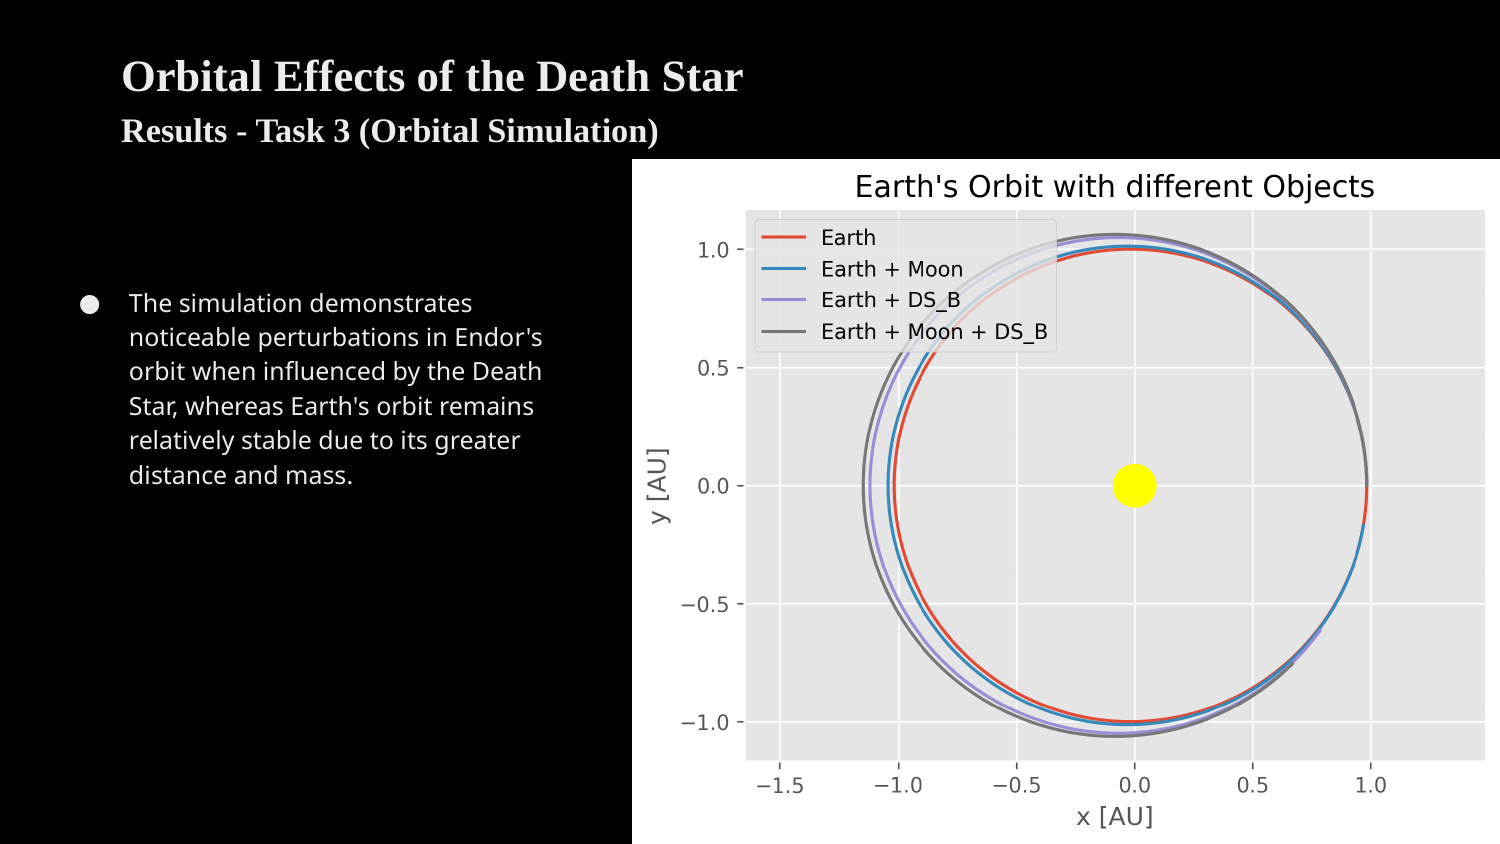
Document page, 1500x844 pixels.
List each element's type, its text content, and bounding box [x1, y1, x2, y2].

picture [632, 158, 1500, 844]
text_box Orbital Effects of the Death Star Results - Task 3 (Orbital Simulation) [106, 31, 1136, 165]
text_box The simulation demonstrates noticeable perturbations in Endor's orbit when influenced by the Death Star, whereas Earth's orbit remains relatively stable due to its greater distance and mass. [38, 267, 611, 588]
